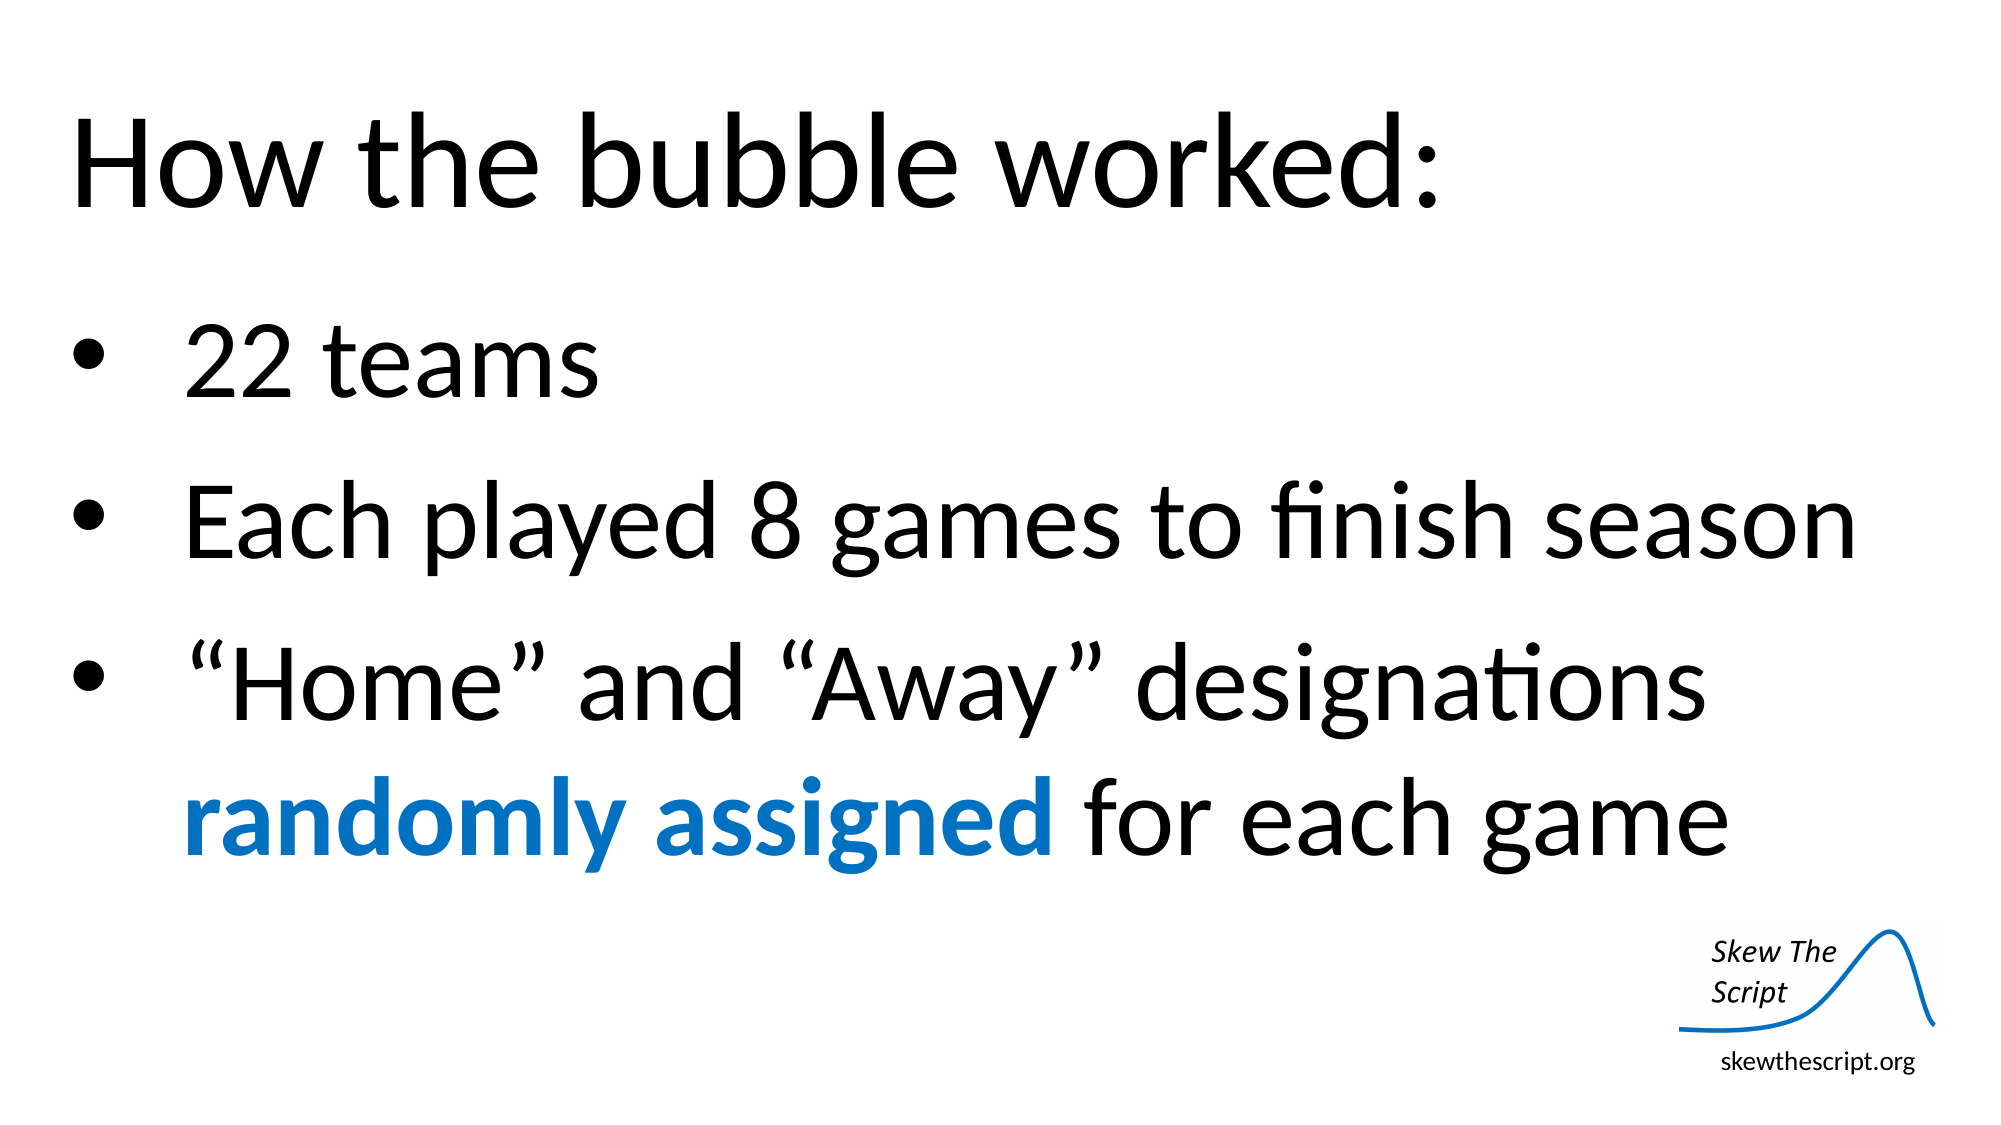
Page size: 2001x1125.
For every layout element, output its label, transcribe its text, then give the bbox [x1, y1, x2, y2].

text_box How the bubble worked: 22 teams Each played 8 games to finish season “Home” and “Away” designations randomly assigned for each game [54, 62, 2000, 886]
picture [1679, 923, 1938, 1036]
